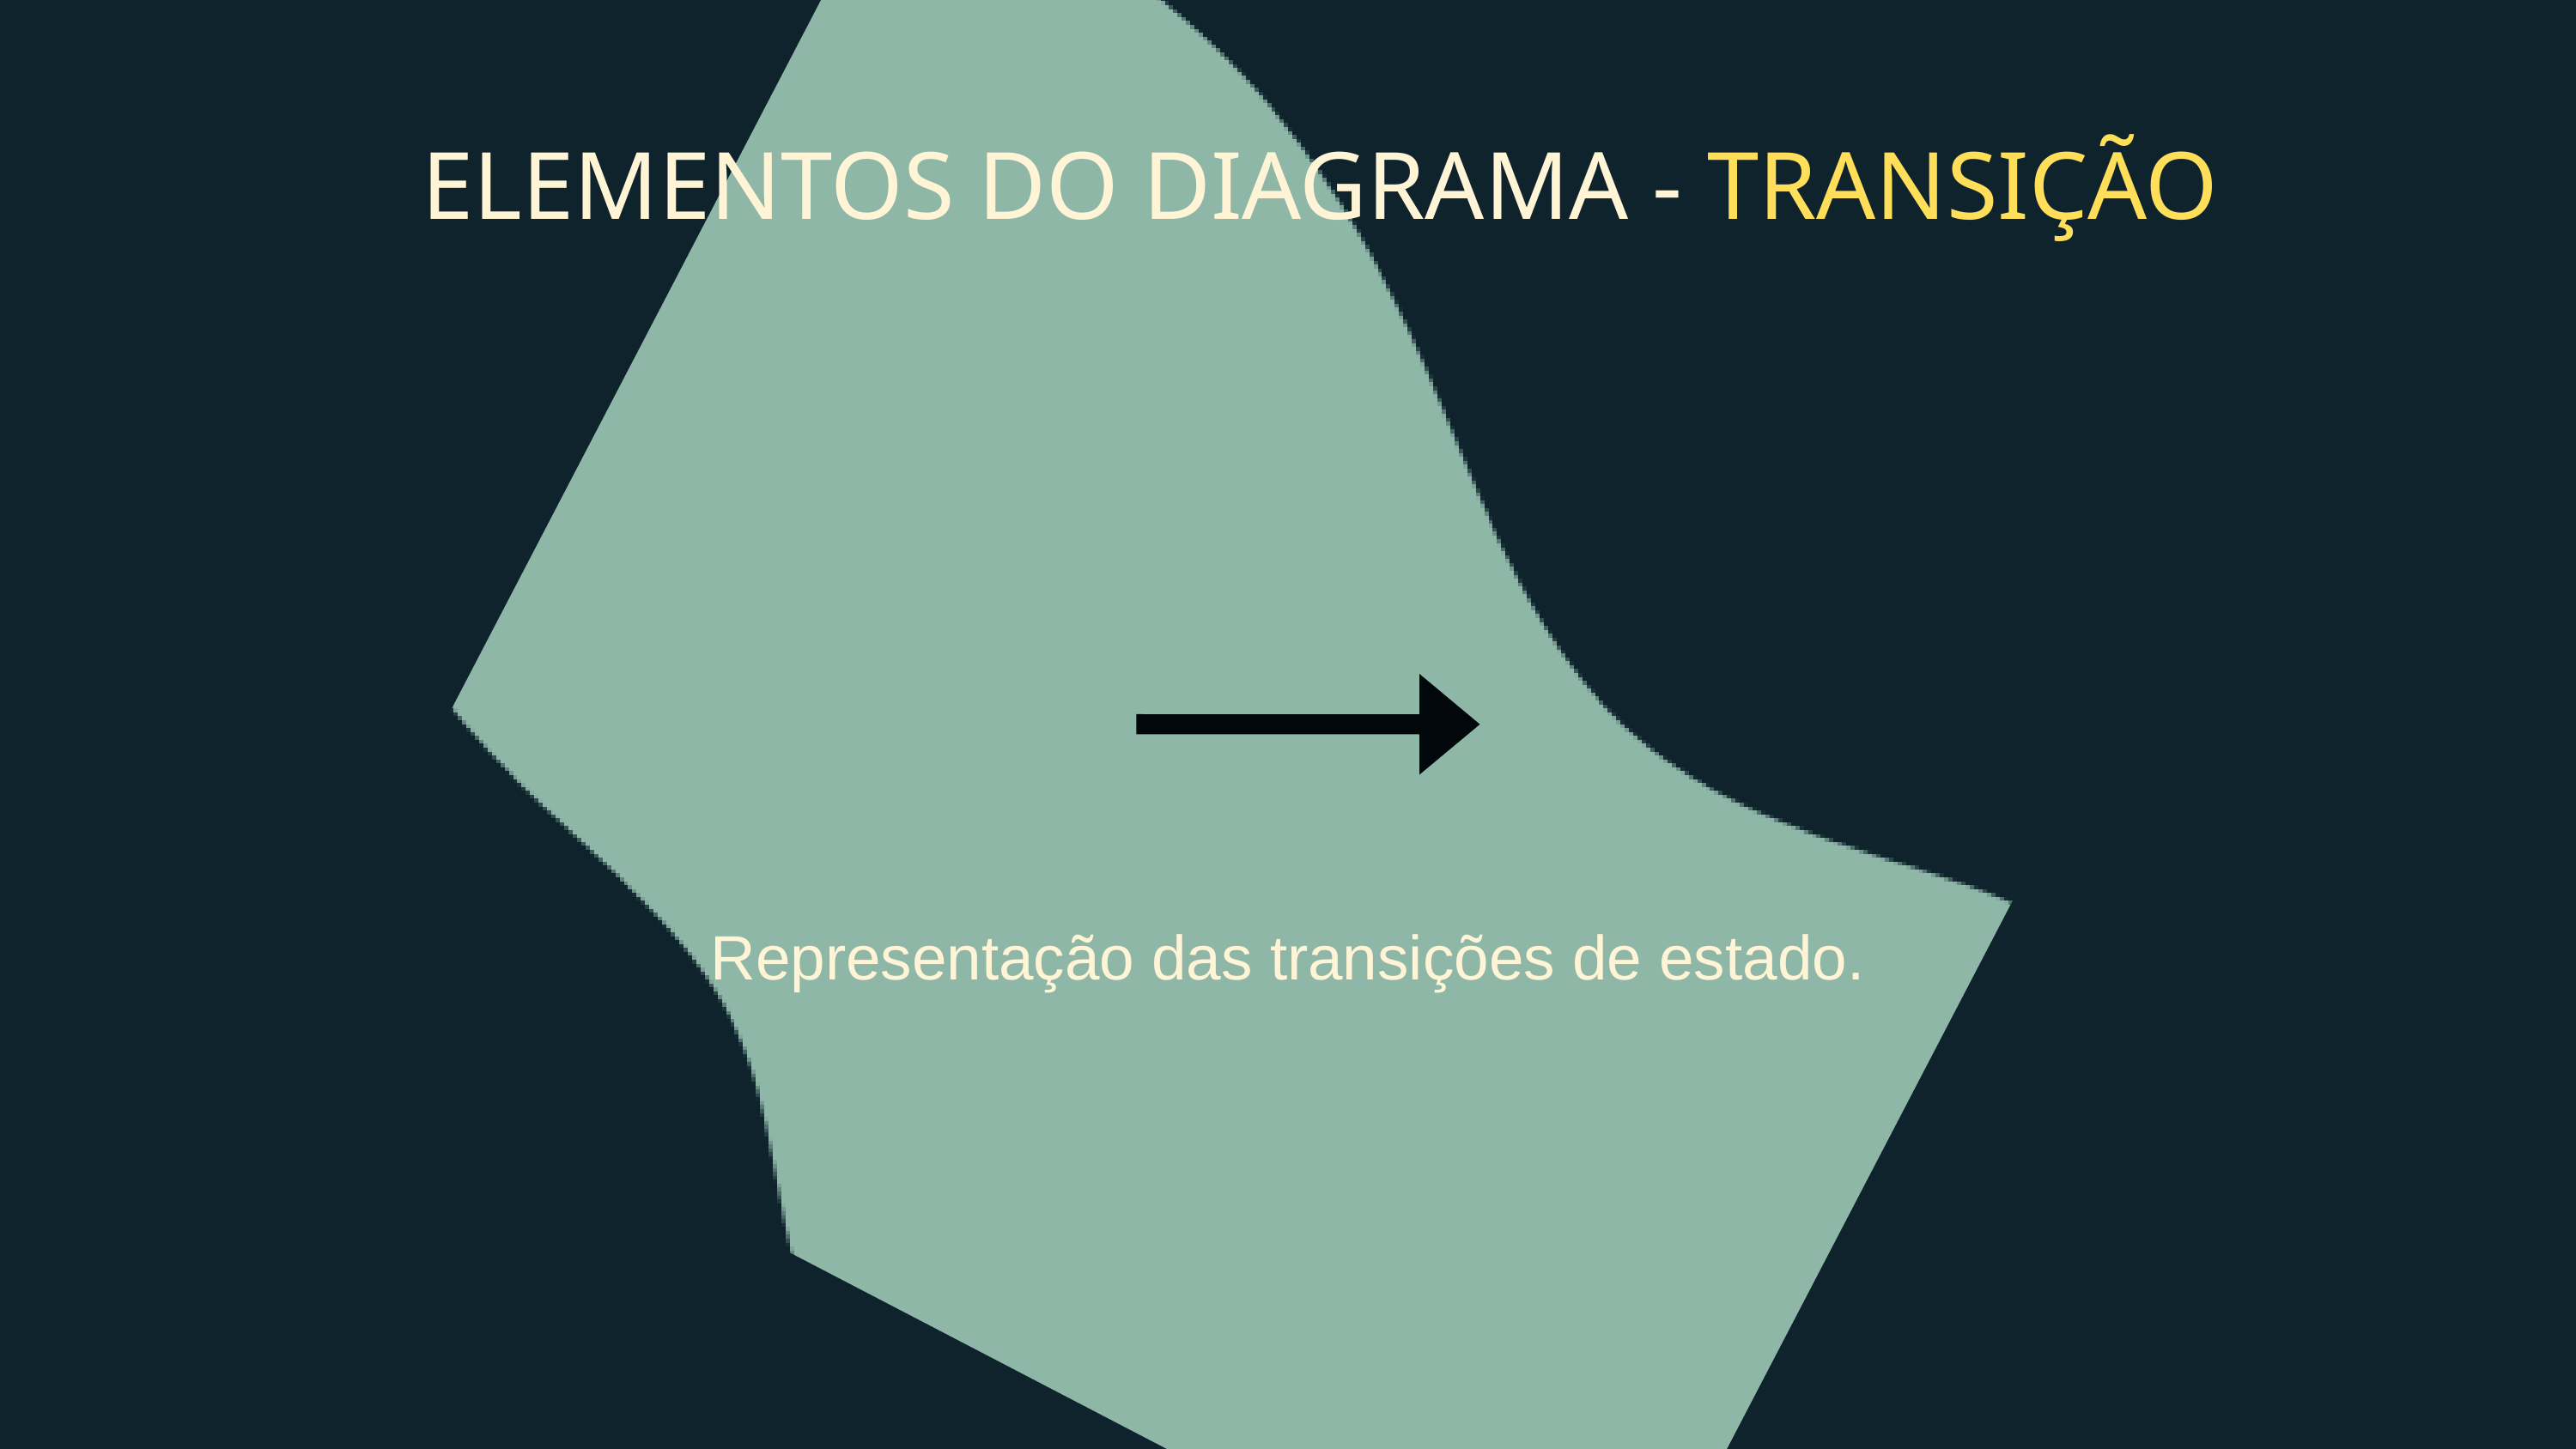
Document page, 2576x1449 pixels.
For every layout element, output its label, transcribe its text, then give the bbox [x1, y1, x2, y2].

text_box [1136, 715, 1480, 734]
text_box [301, 238, 2247, 1449]
text_box [738, 0, 1686, 158]
text_box ELEMENTOS DO DIAGRAMA - TRANSIÇÃO [144, 158, 2472, 238]
text_box Representação das transições de estado. [592, 905, 1984, 993]
